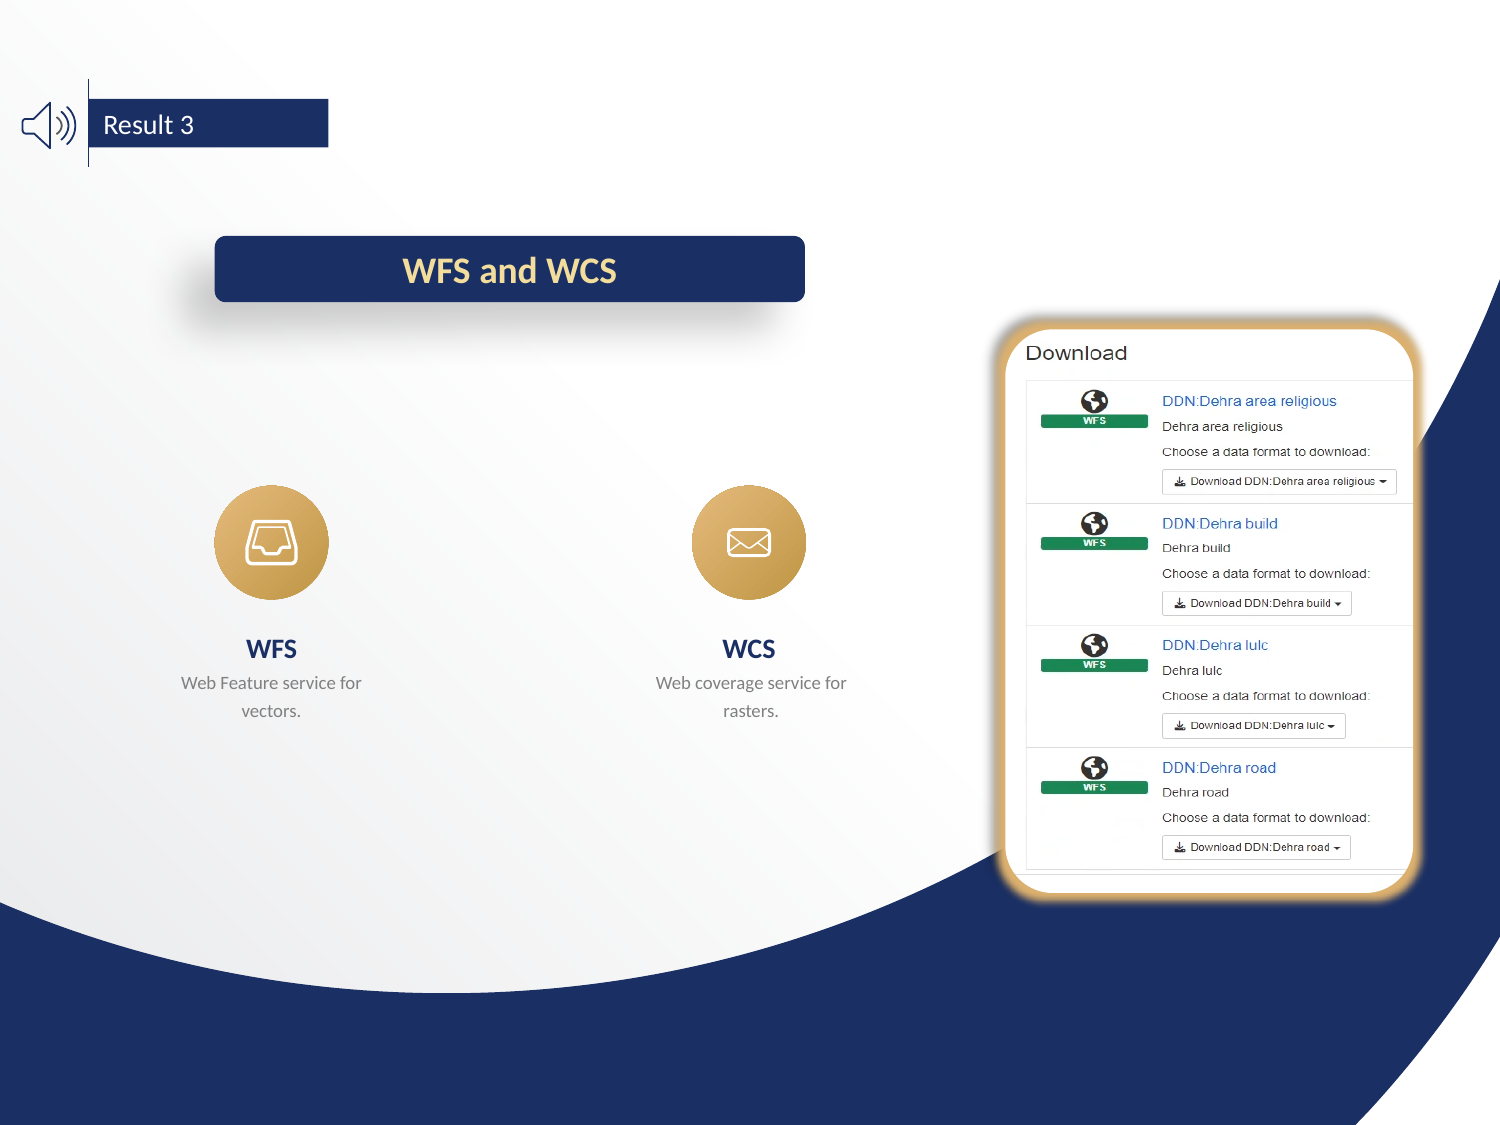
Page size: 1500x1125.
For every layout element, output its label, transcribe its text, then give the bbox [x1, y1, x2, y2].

text_box [0, 279, 1500, 1125]
text_box [1005, 329, 1414, 893]
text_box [146, 622, 397, 728]
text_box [21, 78, 329, 167]
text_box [627, 622, 876, 728]
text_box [214, 485, 329, 600]
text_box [692, 485, 806, 600]
text_box WFS and WCS [214, 235, 805, 303]
